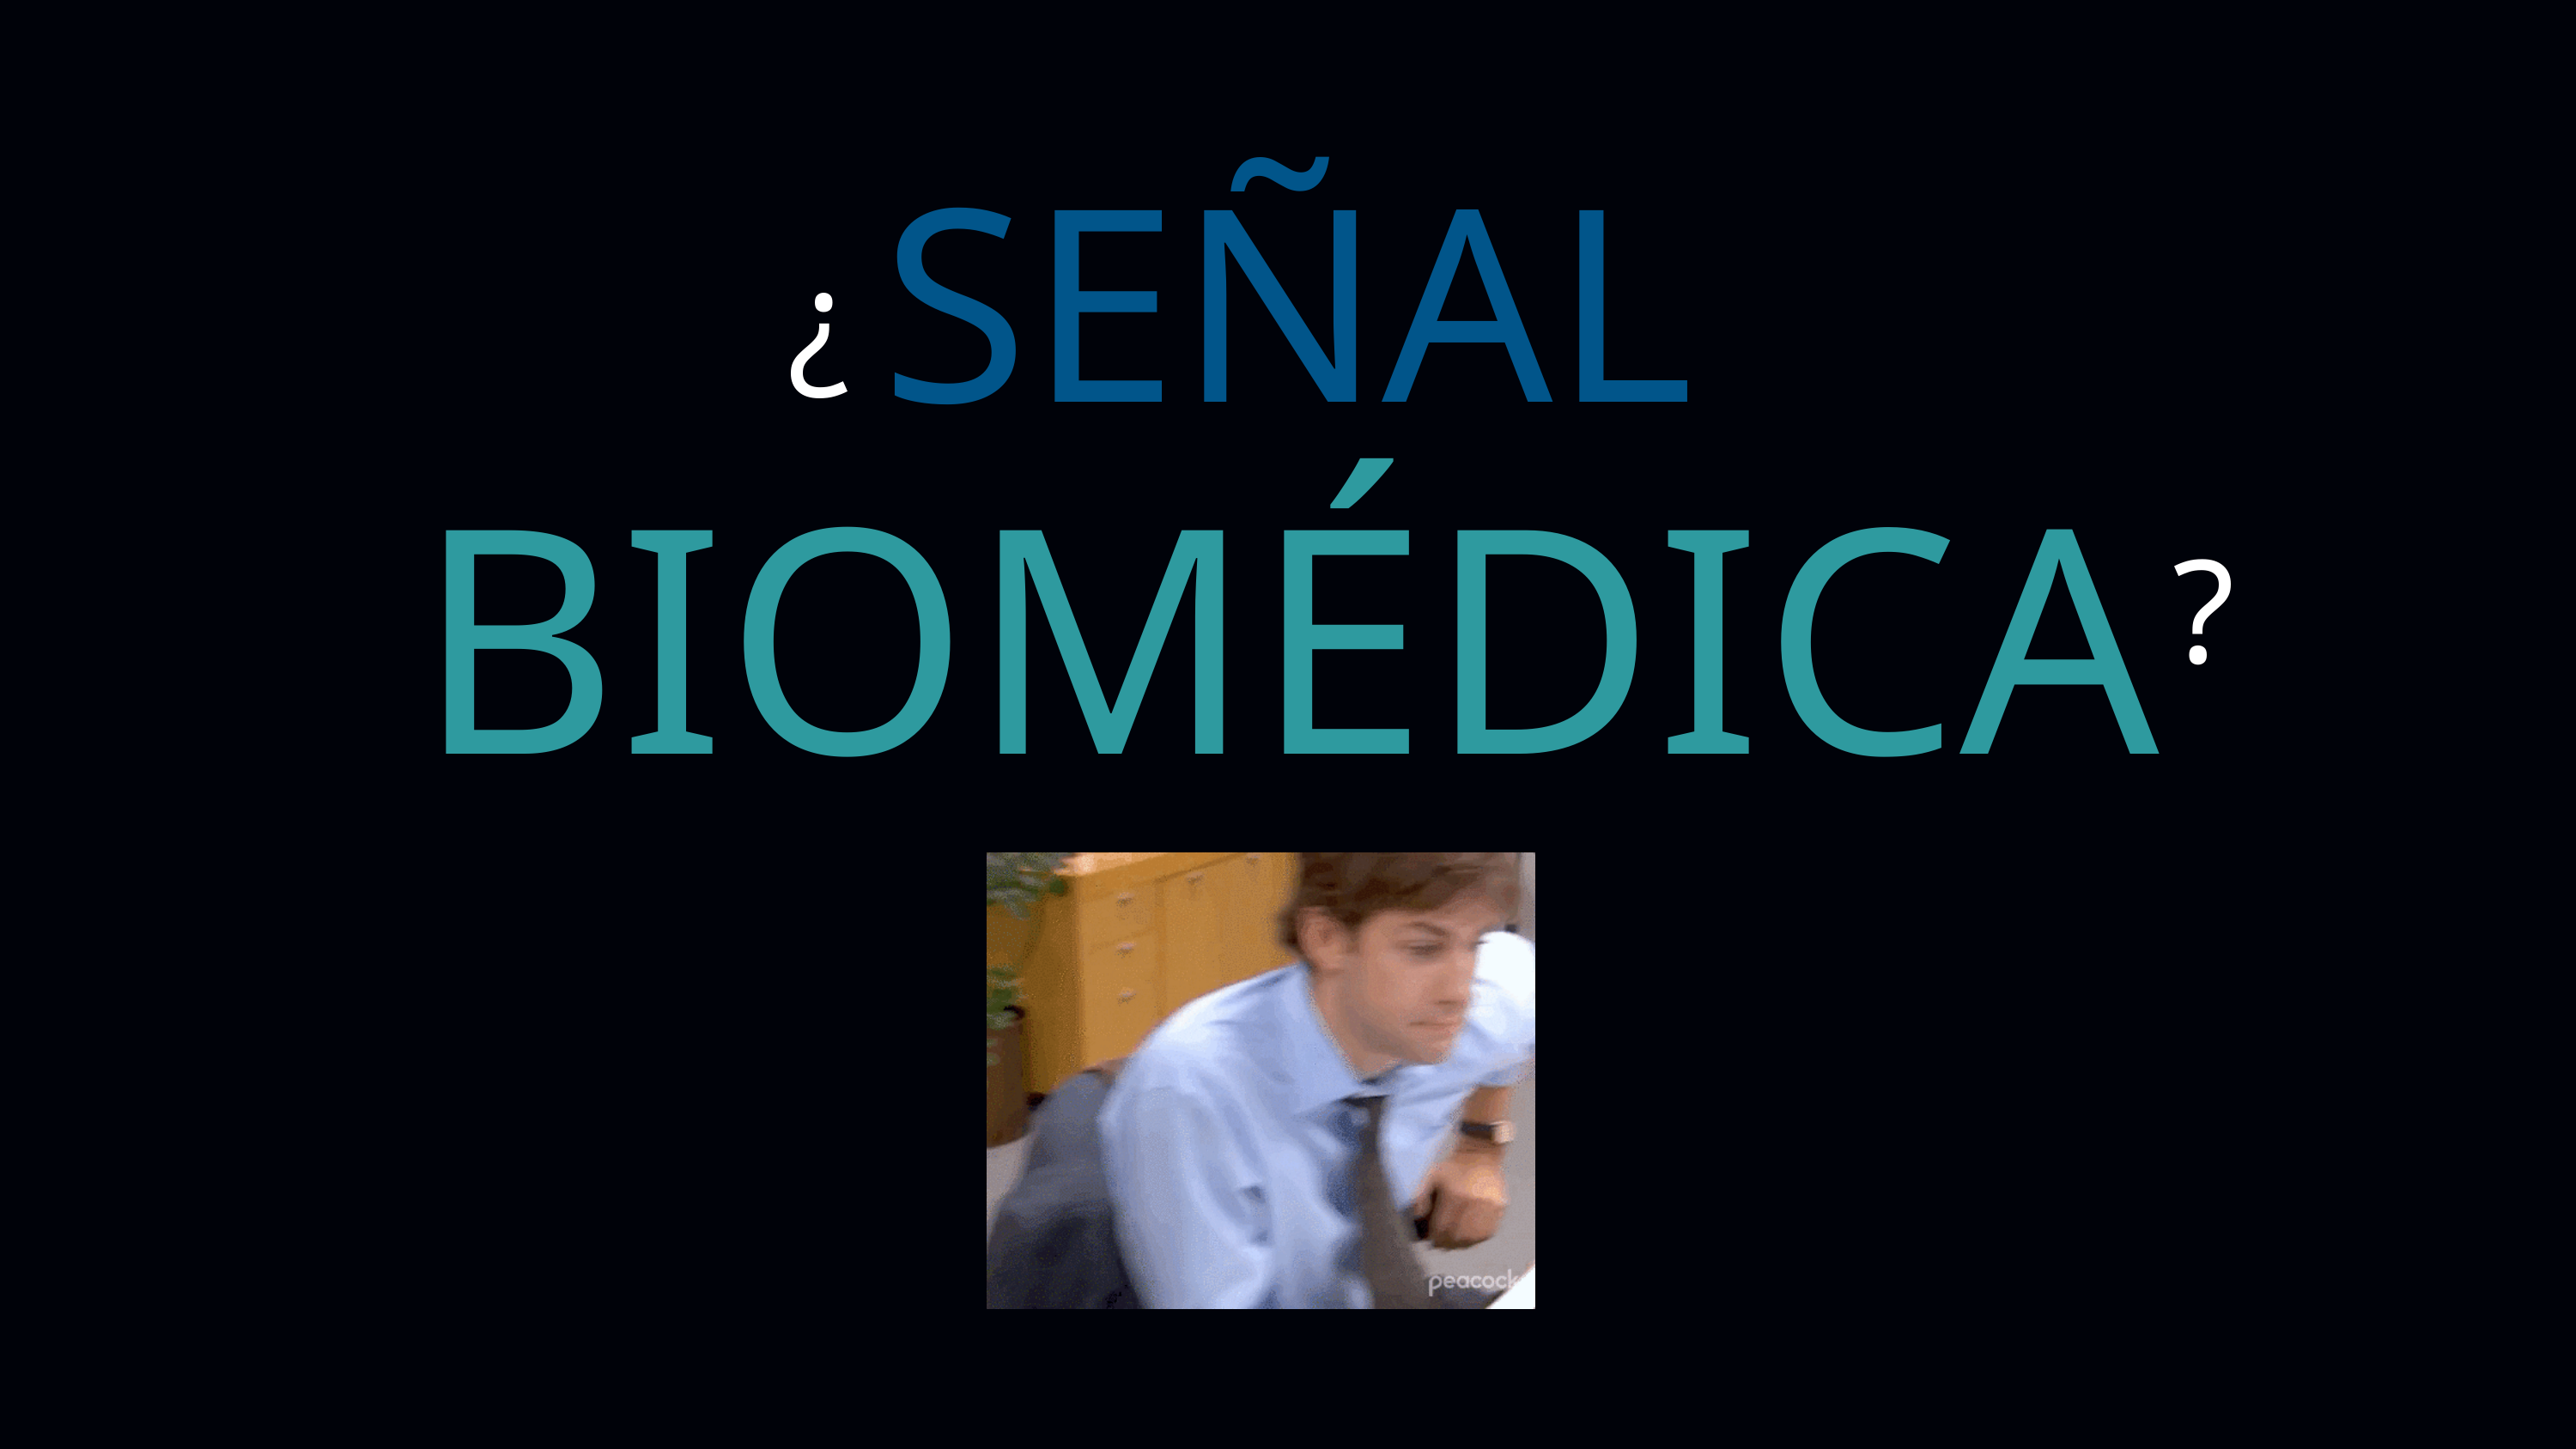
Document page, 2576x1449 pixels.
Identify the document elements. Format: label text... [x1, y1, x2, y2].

text_box ¿ [775, 221, 864, 407]
picture [987, 852, 1535, 1310]
text_box BIOMÉDICA [403, 434, 2173, 823]
text_box ? [2160, 512, 2248, 698]
text_box SEÑAL [295, 284, 2281, 457]
